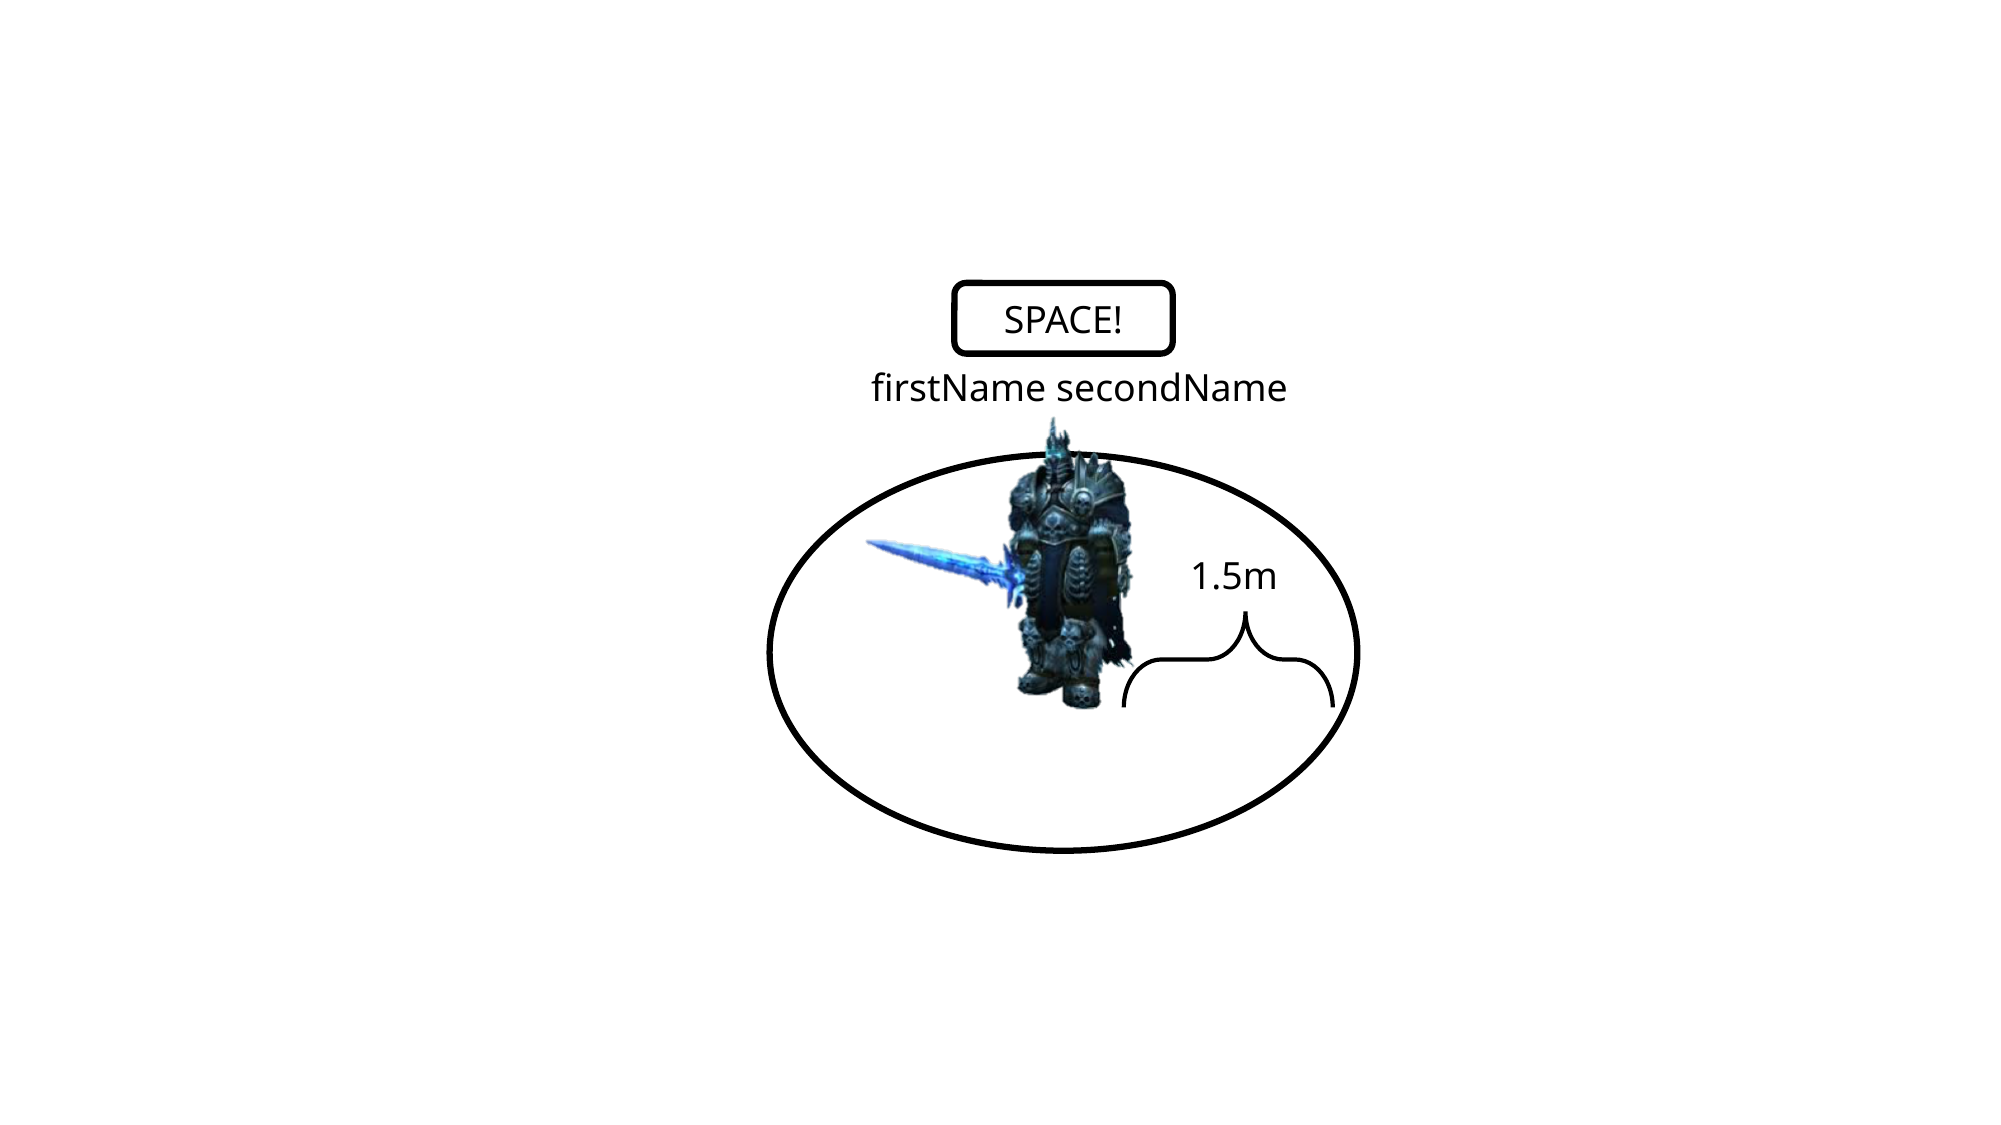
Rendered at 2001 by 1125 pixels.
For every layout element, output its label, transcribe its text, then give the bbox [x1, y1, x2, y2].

text_box SPACE! [953, 281, 1174, 355]
text_box [768, 459, 1359, 852]
picture [862, 412, 1136, 711]
text_box [1136, 611, 1334, 708]
text_box 1.5m [1175, 544, 1293, 605]
text_box firstName secondName [856, 356, 1303, 417]
